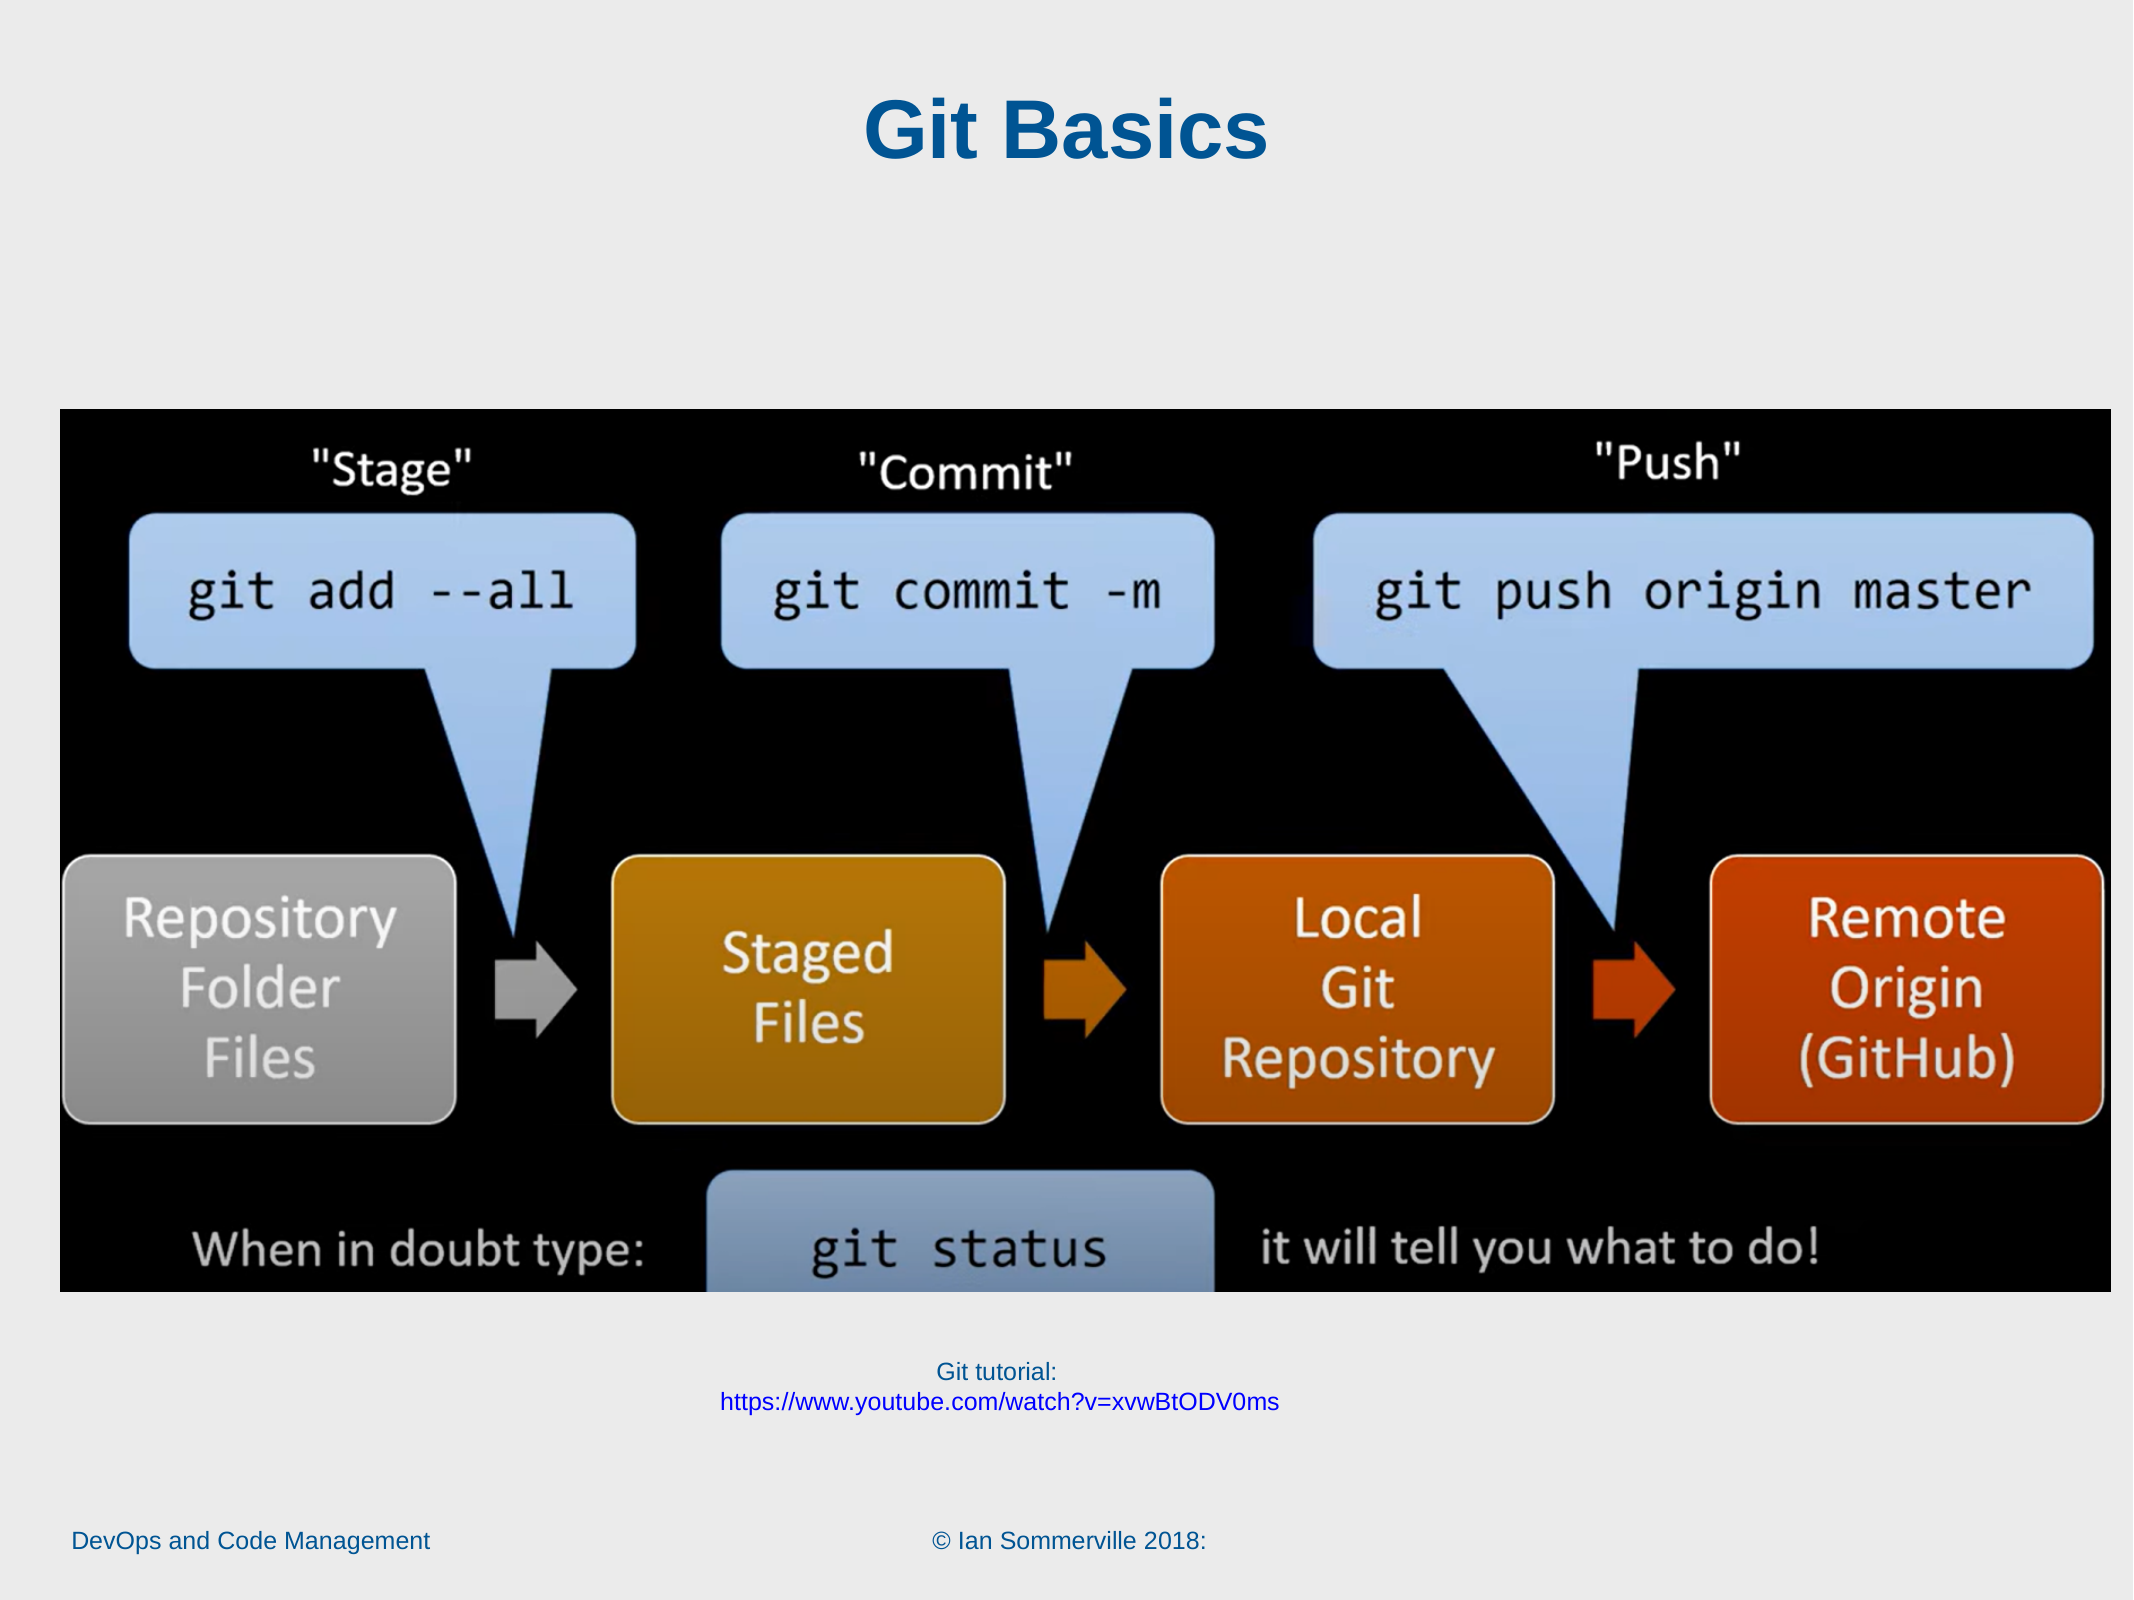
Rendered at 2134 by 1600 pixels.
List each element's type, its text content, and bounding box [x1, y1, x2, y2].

title Git Basics [80, 66, 2053, 248]
picture [60, 409, 2111, 1292]
text_box Git tutorial: https://www.youtube.com/watch?v=xvwBtODV0ms [711, 1347, 1290, 1454]
